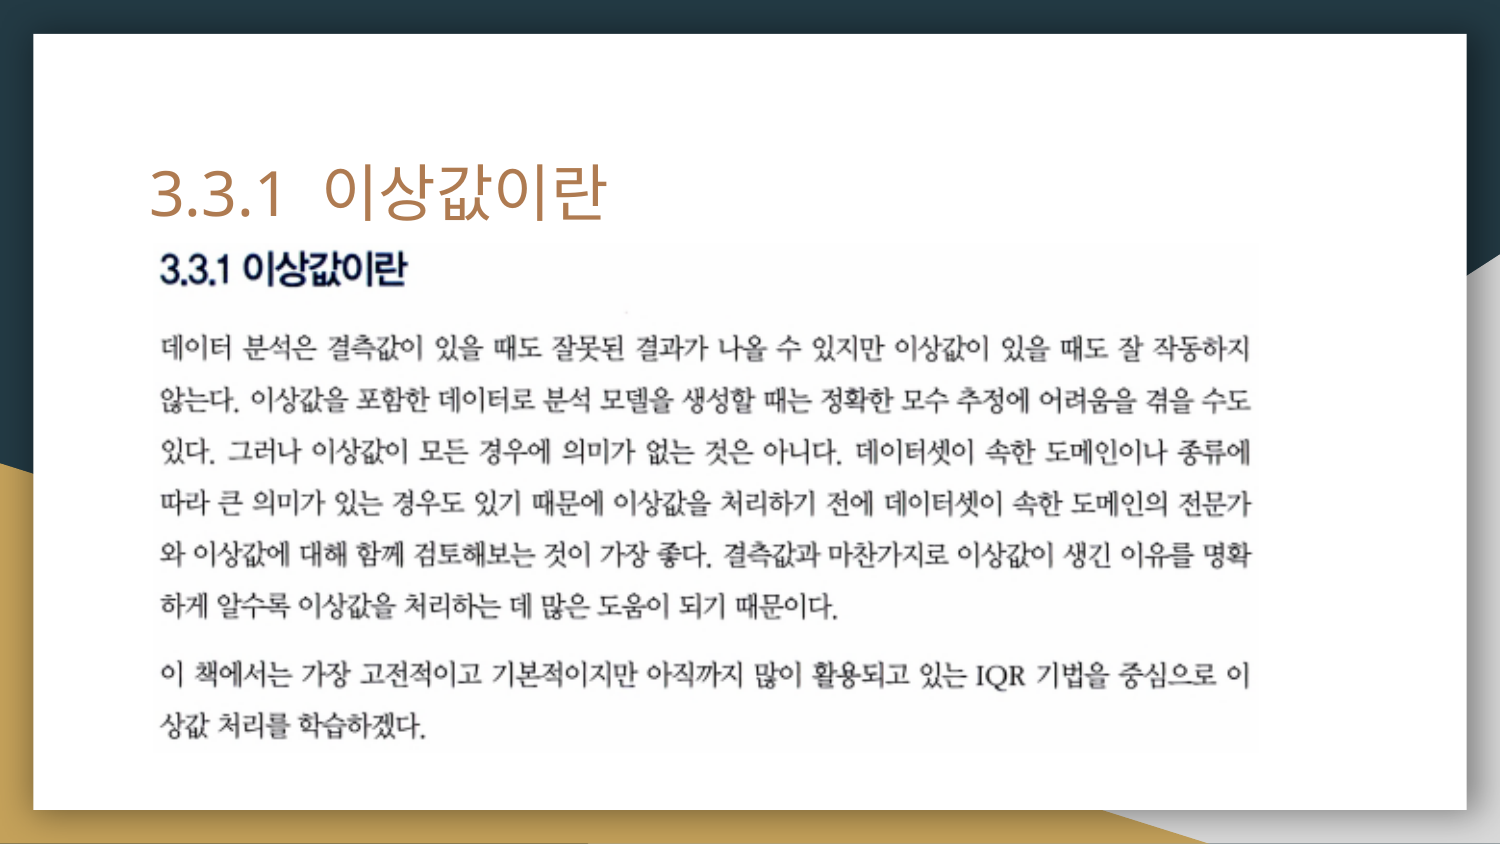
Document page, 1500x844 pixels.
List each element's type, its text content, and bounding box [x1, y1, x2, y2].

title 3.3.1 이상값이란 [134, 138, 1366, 296]
picture [153, 243, 1259, 753]
